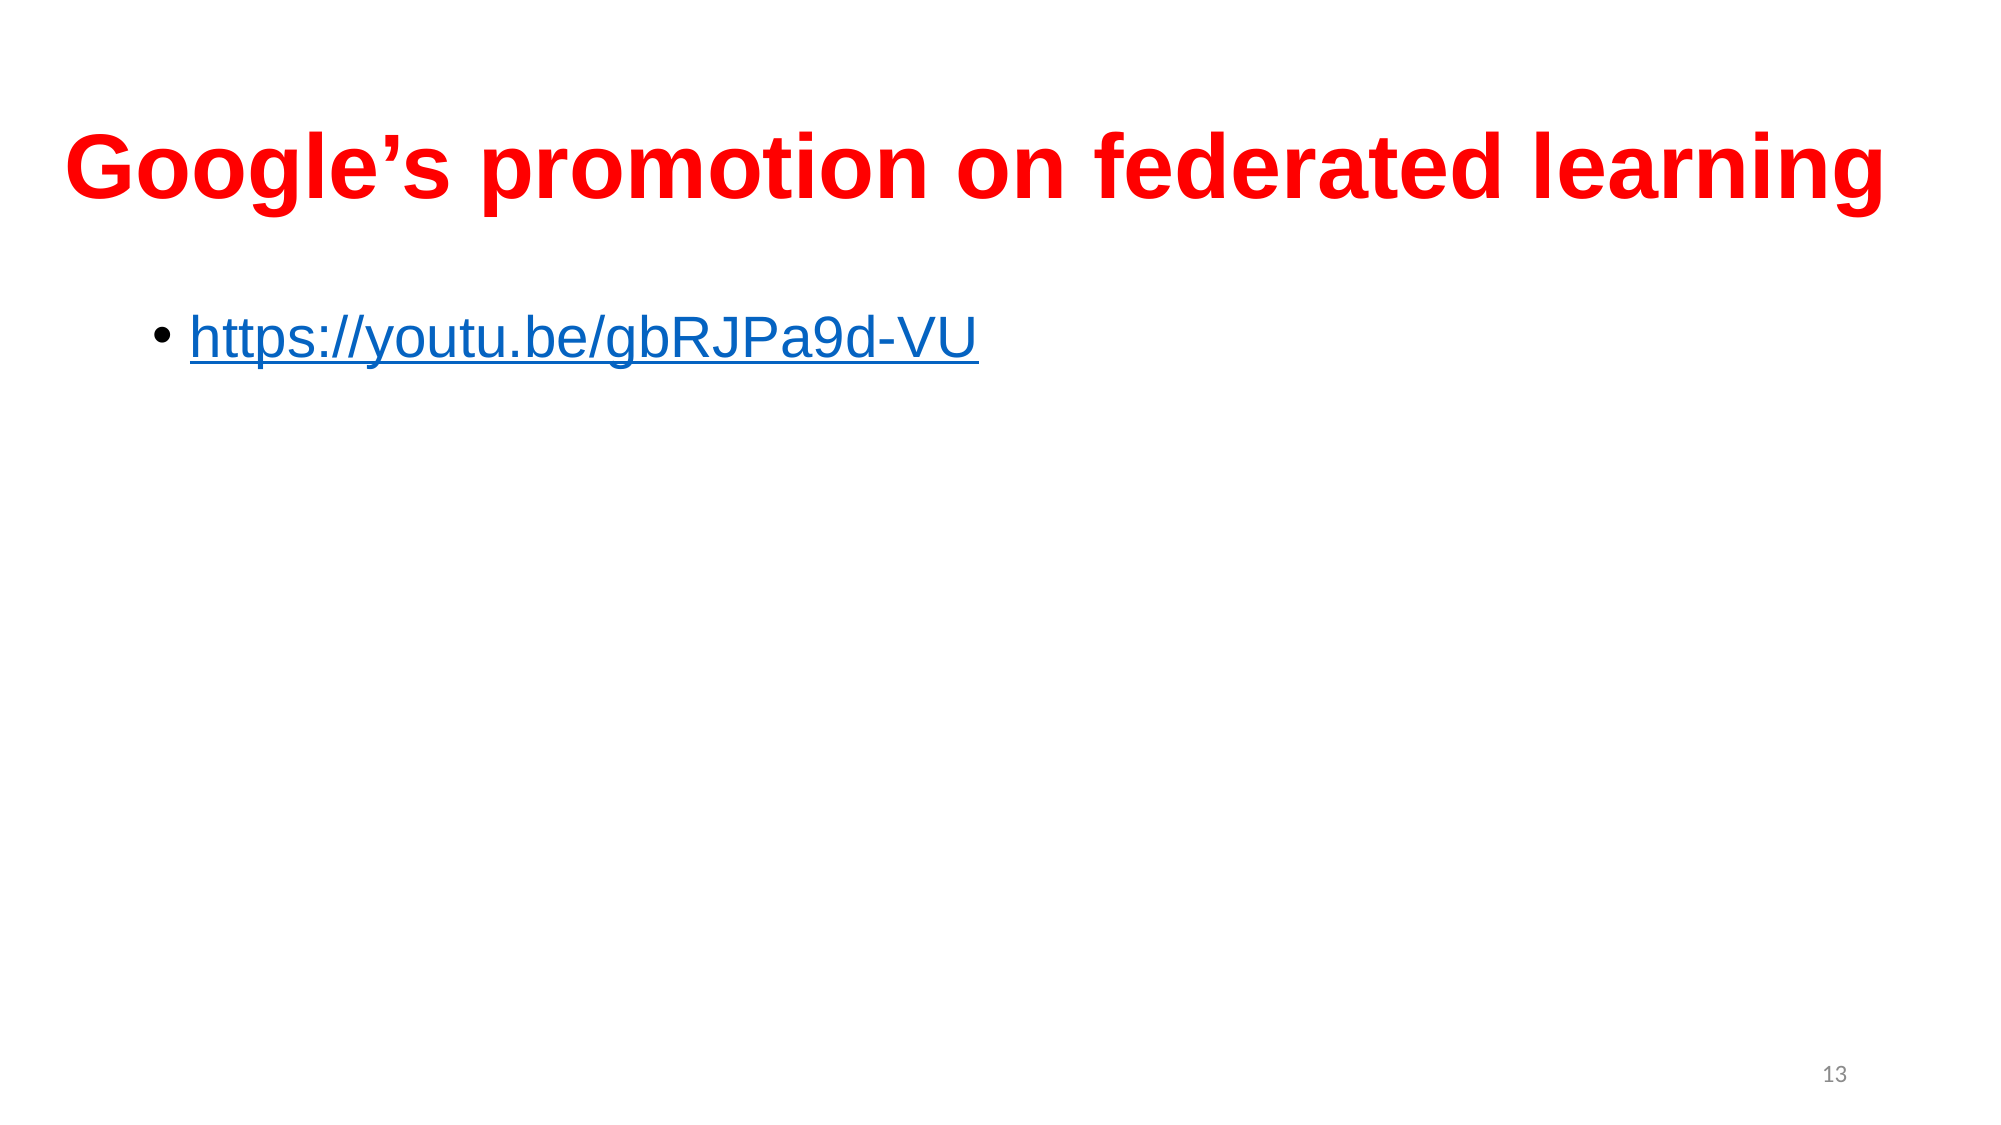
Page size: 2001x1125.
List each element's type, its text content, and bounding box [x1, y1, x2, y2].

title Google’s promotion on federated learning [49, 59, 1970, 278]
slide_number 13 [1412, 1042, 1863, 1103]
list https://youtu.be/gbRJPa9d-VU [137, 299, 1863, 1014]
